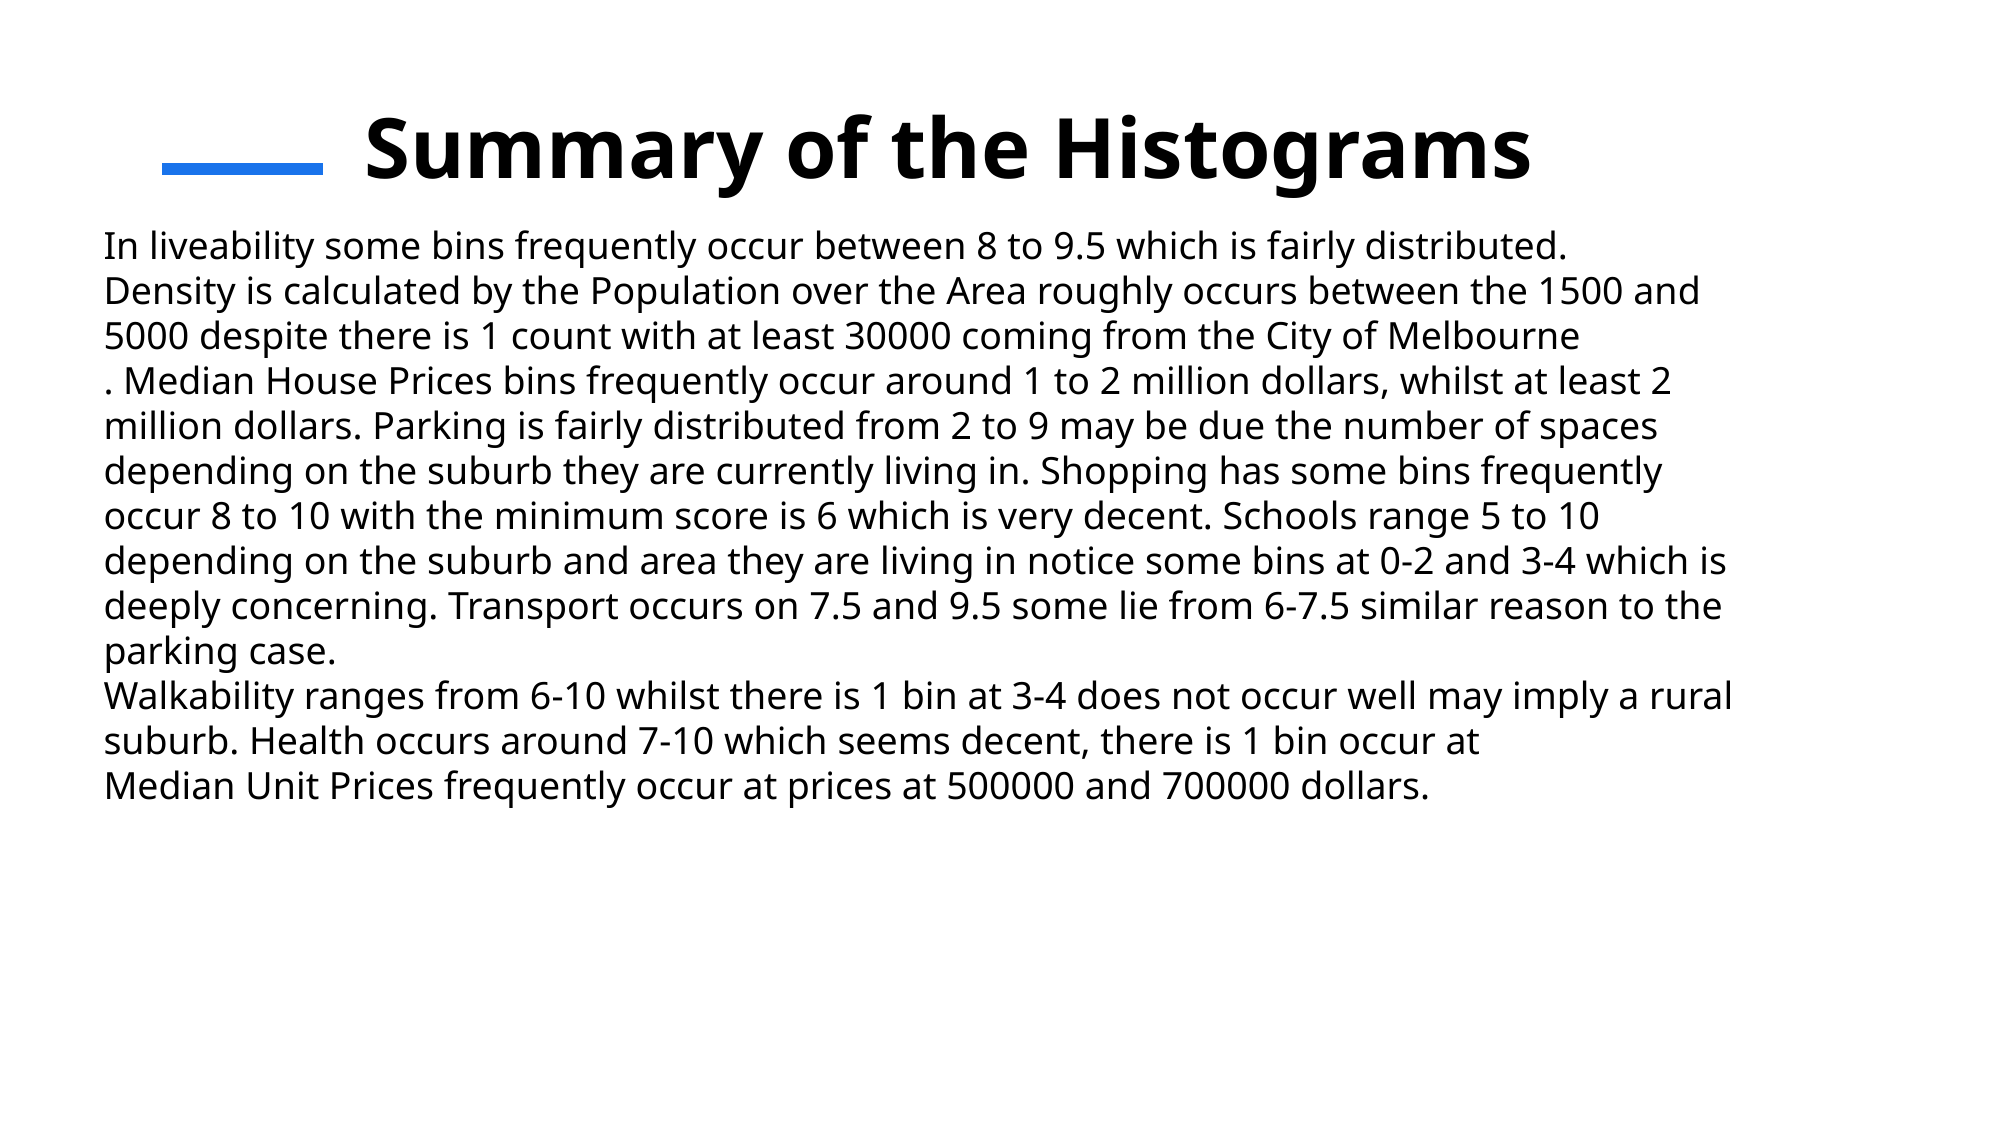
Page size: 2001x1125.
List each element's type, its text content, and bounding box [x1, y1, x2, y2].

text_box Summary of the Histograms [349, 87, 1571, 203]
text_box In liveability some bins frequently occur between 8 to 9.5 which is fairly distributed. Density is calculated by the Population over the Area roughly occurs between the 1500 and 5000 despite there is 1 count with at least 30000 coming from the City of Melbourne . Median House Prices bins frequently occur around 1 to 2 million dollars, whilst at least 2 million dollars. Parking is fairly distributed from 2 to 9 may be due the number of spaces depending on the suburb they are currently living in. Shopping has some bins frequently occur 8 to 10 with the minimum score is 6 which is very decent. Schools range 5 to 10 depending on the suburb and area they are living in notice some bins at 0-2 and 3-4 which is deeply concerning. Transport occurs on 7.5 and 9.5 some lie from 6-7.5 similar reason to the parking case. Walkability ranges from 6-10 whilst there is 1 bin at 3-4 does not occur well may imply a rural suburb. Health occurs around 7-10 which seems decent, there is 1 bin occur at Median Unit Prices frequently occur at prices at 500000 and 700000 dollars. [88, 214, 1782, 905]
